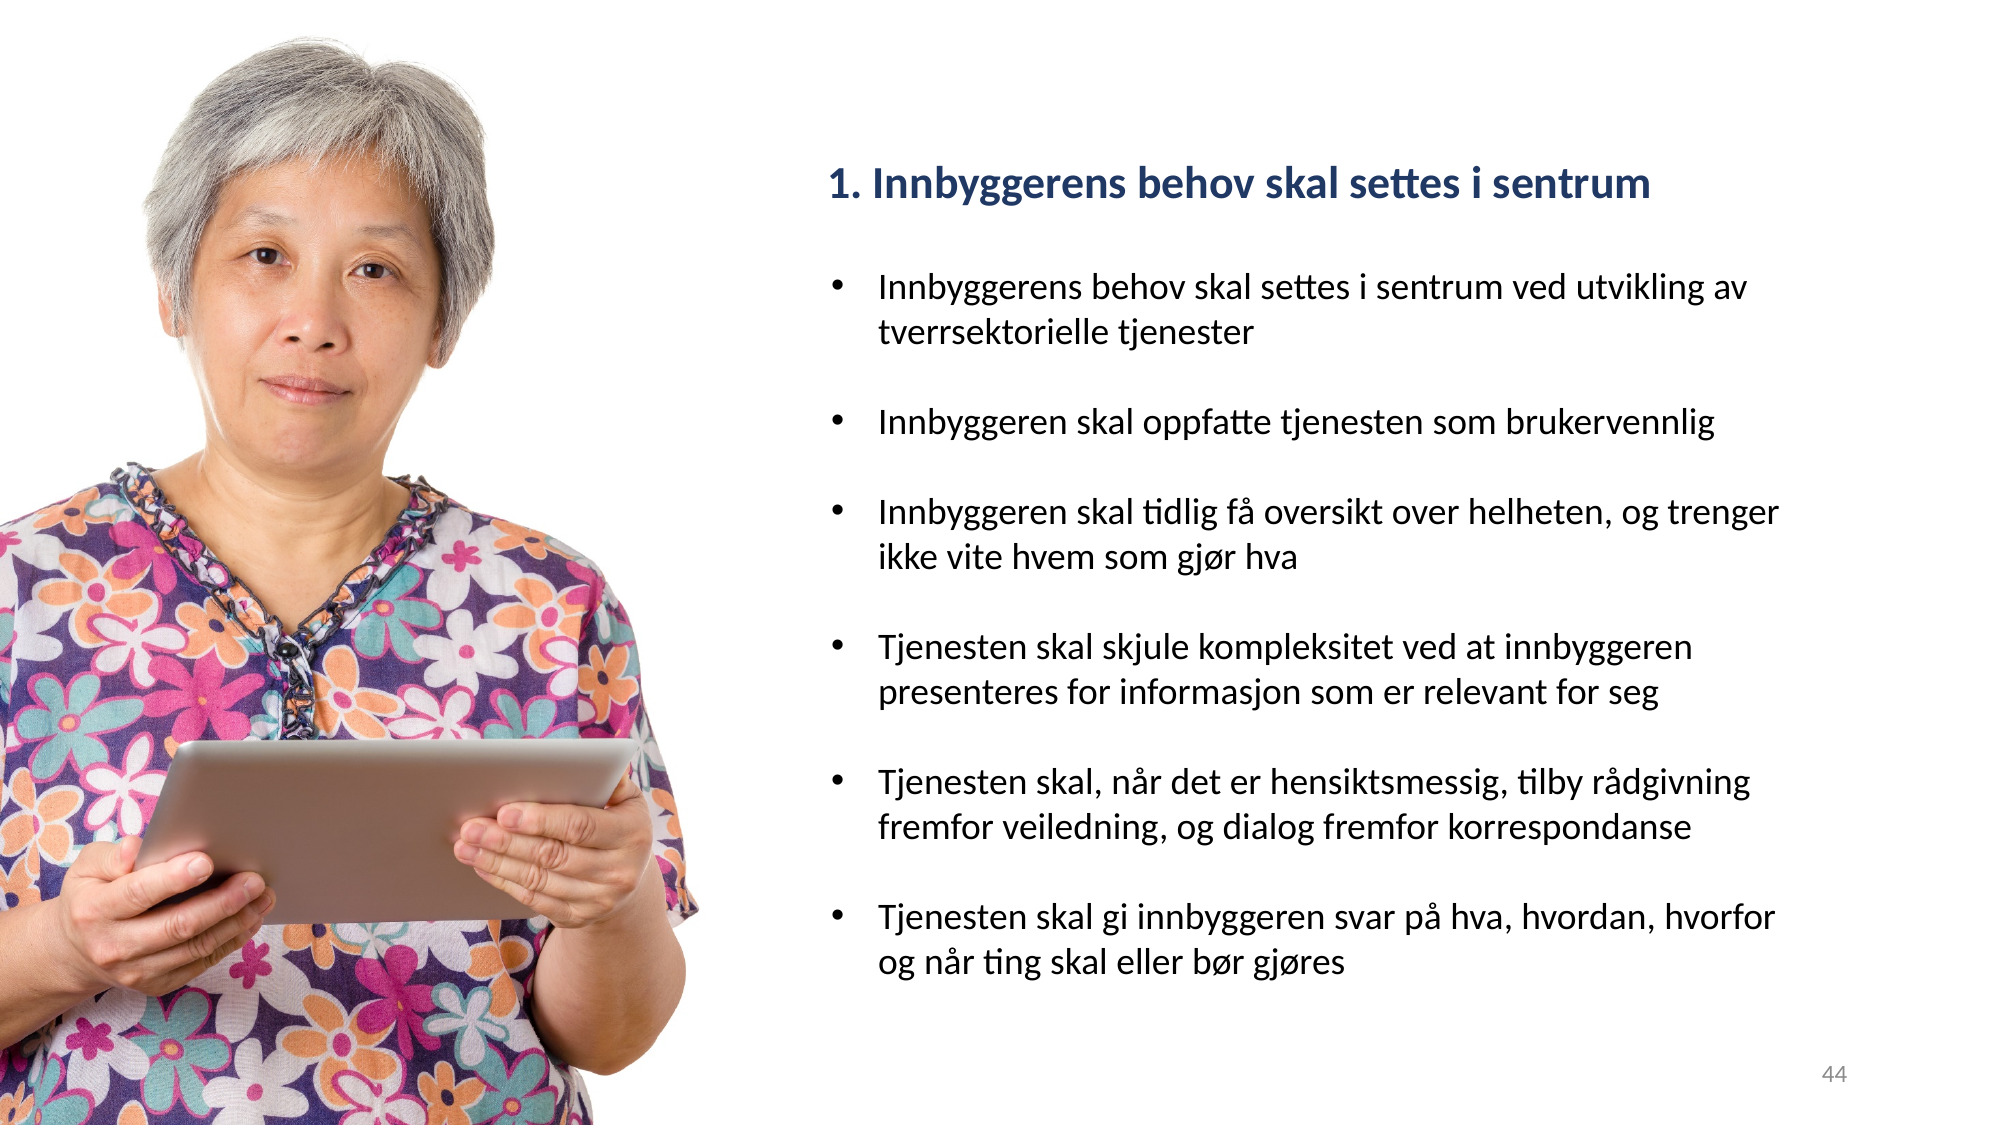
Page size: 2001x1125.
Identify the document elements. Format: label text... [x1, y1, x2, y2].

text_box Innbyggerens behov skal settes i sentrum ved utvikling av tverrsektorielle tjenester Innbyggeren skal oppfatte tjenesten som brukervennlig Innbyggeren skal tidlig få oversikt over helheten, og trenger ikke vite hvem som gjør hva Tjenesten skal skjule kompleksitet ved at innbyggeren presenteres for informasjon som er relevant for seg Tjenesten skal, når det er hensiktsmessig, tilby rådgivning fremfor veiledning, og dialog fremfor korrespondanse Tjenesten skal gi innbyggeren svar på hva, hvordan, hvorfor og når ting skal eller bør gjøres [815, 254, 1804, 826]
text_box [1012, 371, 1974, 942]
slide_number 44 [1412, 1042, 1863, 1103]
picture [0, 0, 752, 1125]
text_box [752, 371, 987, 942]
text_box 1. Innbyggerens behov skal settes i sentrum [811, 87, 1733, 216]
